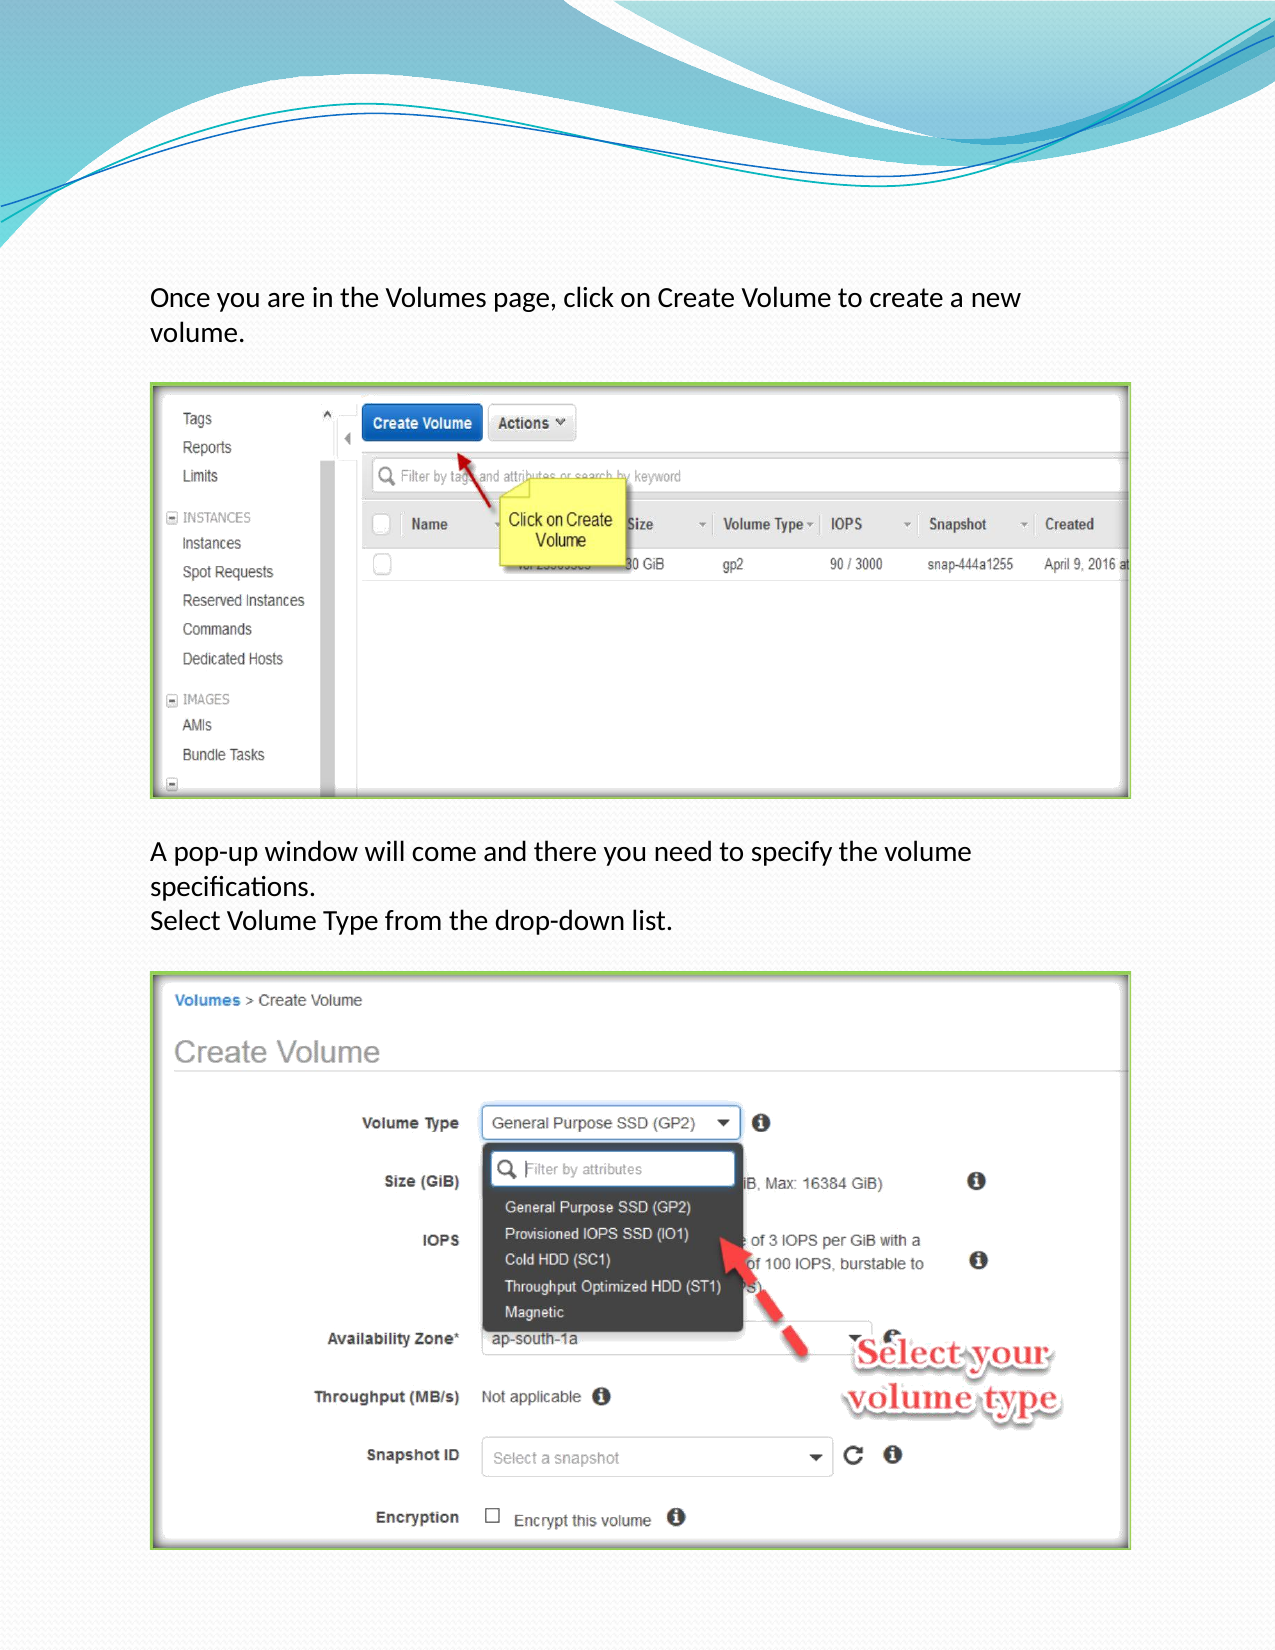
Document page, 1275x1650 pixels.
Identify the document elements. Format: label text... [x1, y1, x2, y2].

text_box A pop-up window will come and there you need to specify the volume specifications. Select Volume Type from the drop-down list. [147, 828, 983, 937]
text_box Once you are in the Volumes page, click on Create Volume to create a new volume. [147, 275, 1036, 348]
text_box [149, 382, 1132, 799]
text_box [149, 971, 1132, 1550]
